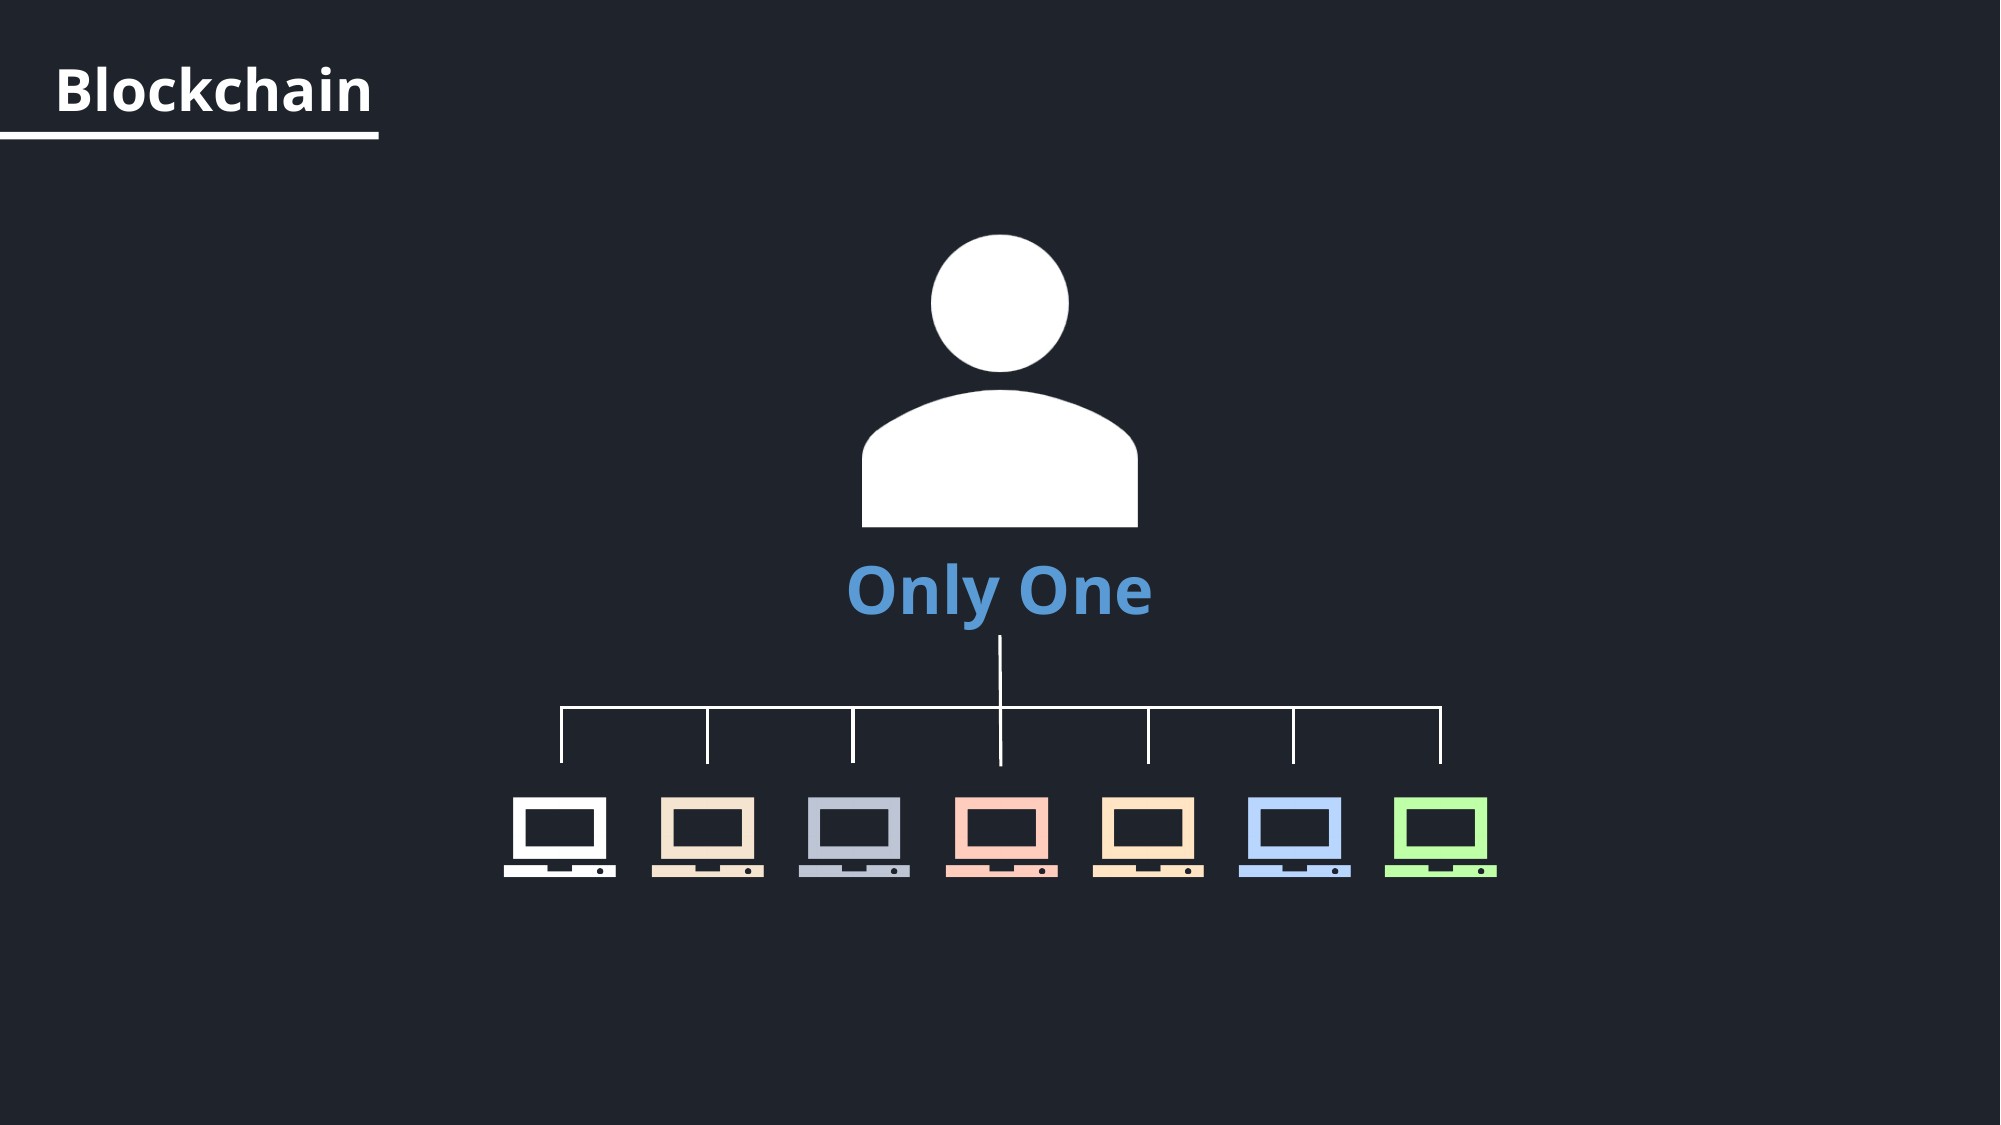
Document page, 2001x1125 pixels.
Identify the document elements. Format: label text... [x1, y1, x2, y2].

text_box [793, 174, 1207, 636]
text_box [561, 636, 1442, 767]
text_box [0, 131, 380, 140]
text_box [485, 763, 1515, 911]
text_box Blockchain [40, 45, 389, 131]
